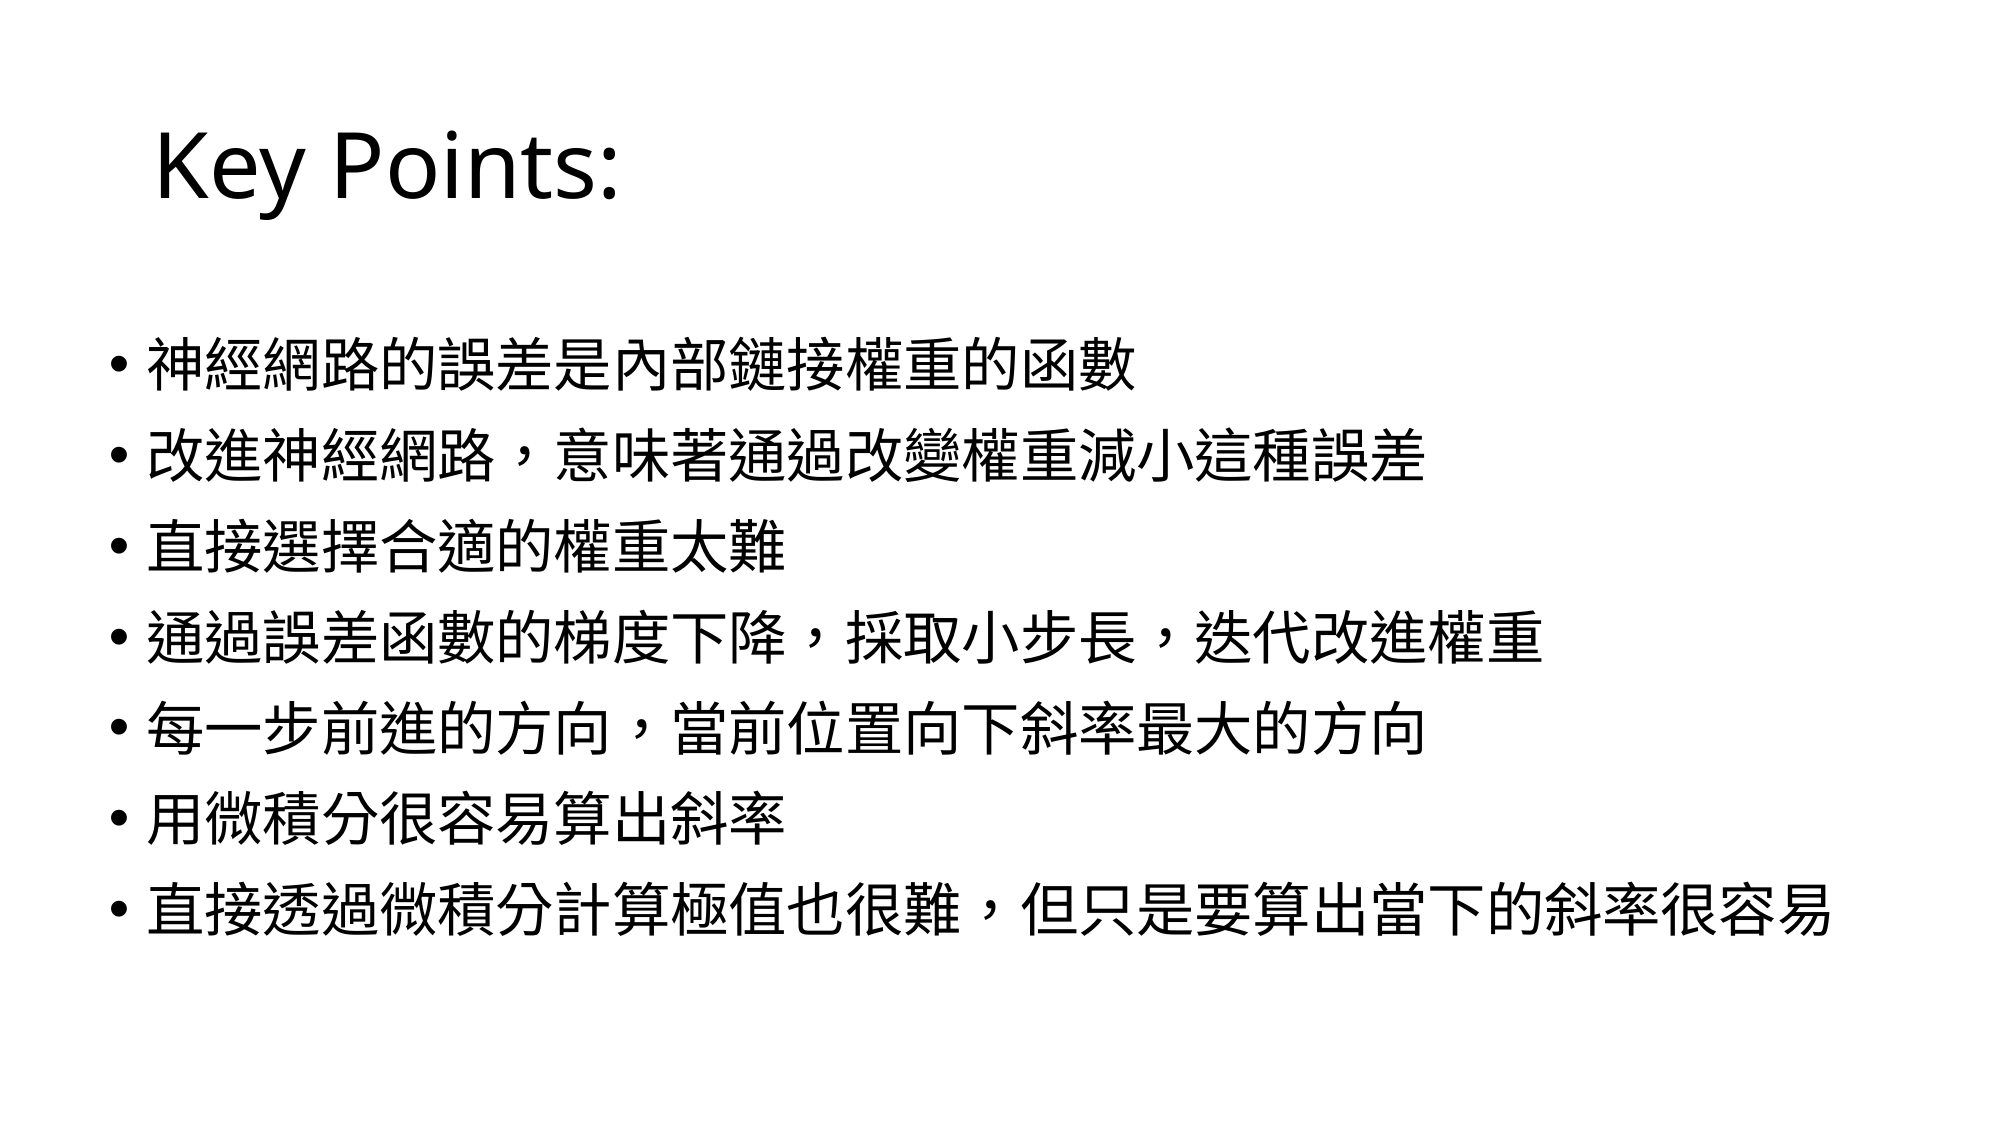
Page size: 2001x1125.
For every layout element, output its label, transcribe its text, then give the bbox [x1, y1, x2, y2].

title Key Points: [137, 59, 1863, 278]
list 神經網路的誤差是內部鏈接權重的函數 改進神經網路，意味著通過改變權重減小這種誤差 直接選擇合適的權重太難 通過誤差函數的梯度下降，採取小步長，迭代改進權重 每一步前進的方向，當前位置向下斜率最大的方向 用微積分很容易算出斜率 直接透過微積分計算極值也很難，但只是要算出當下的斜率很容易 [93, 320, 1907, 1000]
